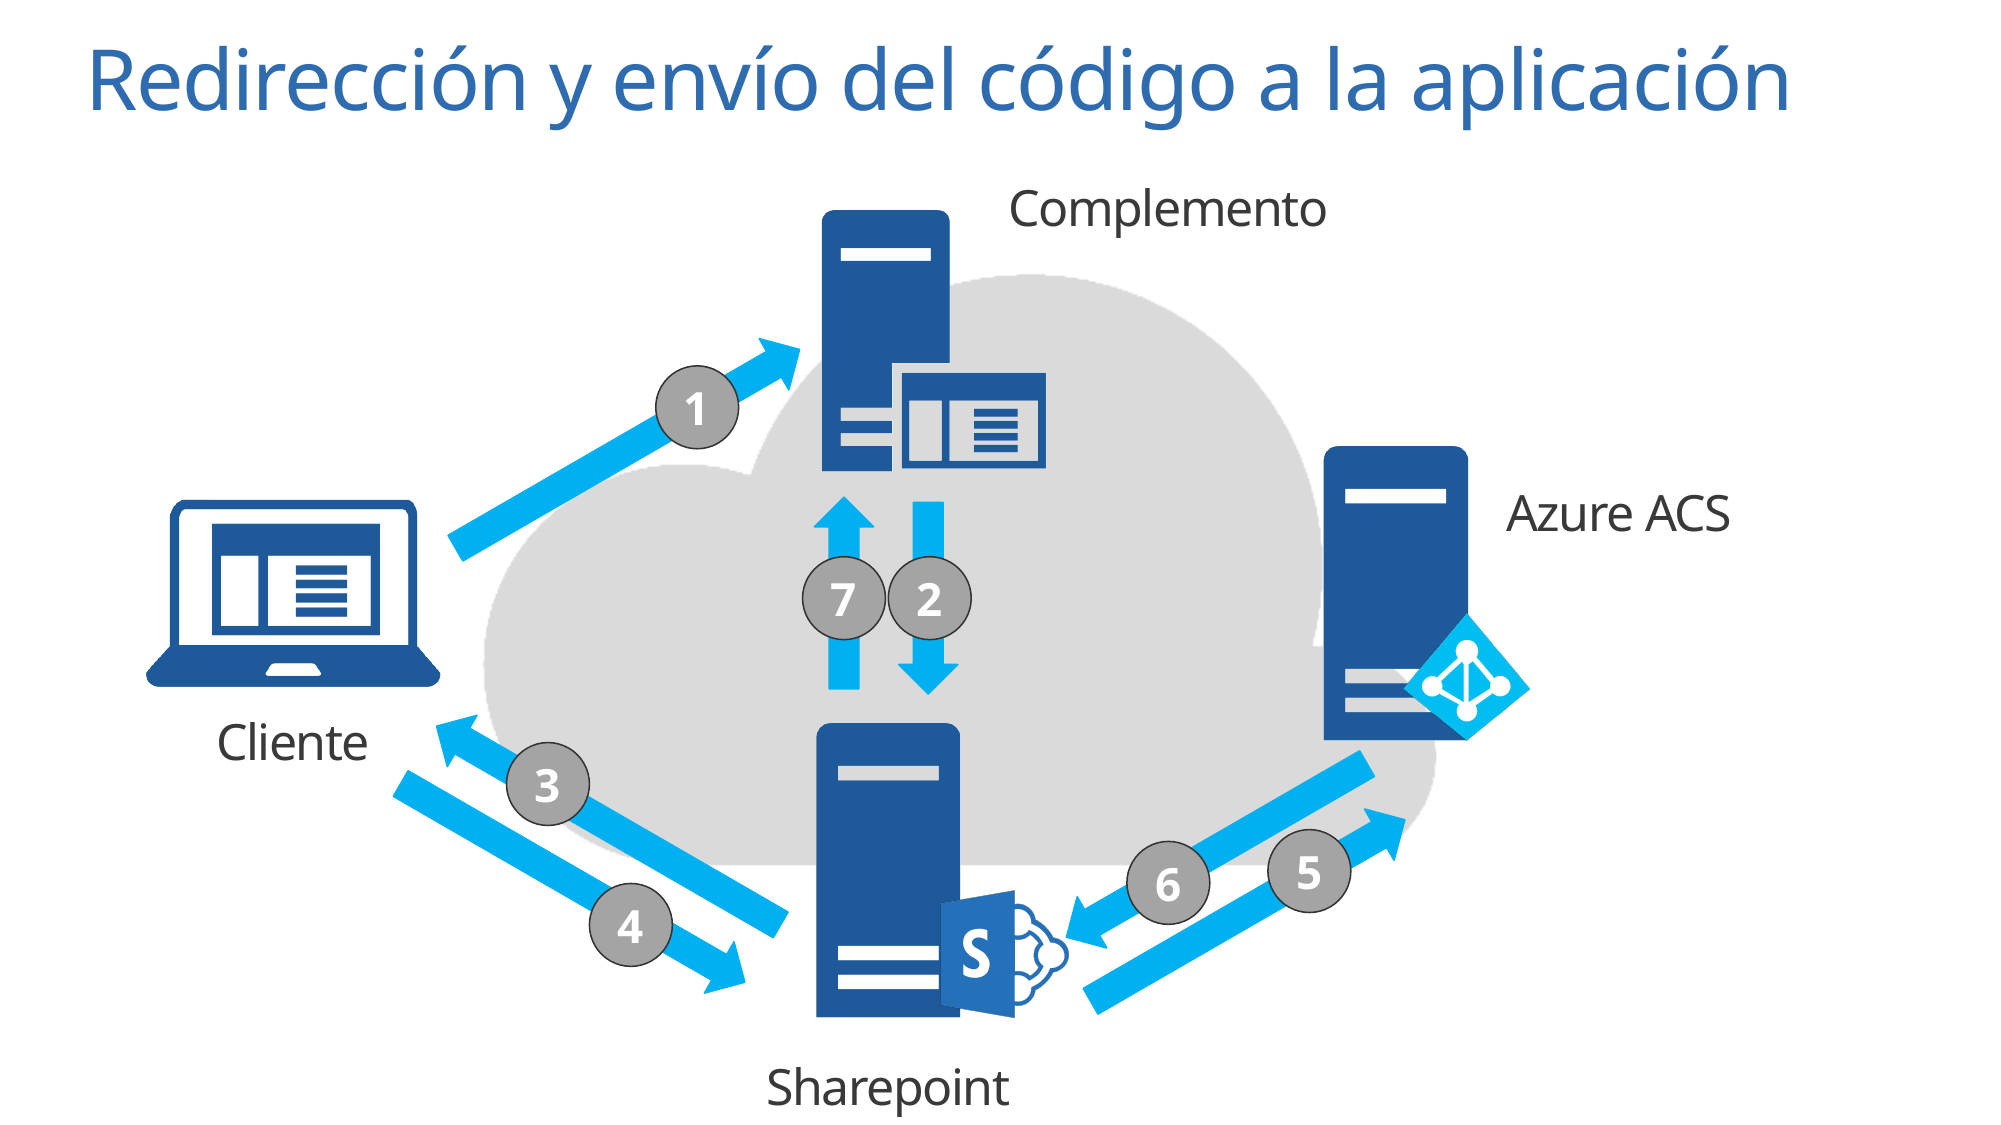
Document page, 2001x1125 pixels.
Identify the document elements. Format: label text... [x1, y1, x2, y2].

picture [145, 445, 441, 741]
picture [1423, 641, 1510, 721]
text_box [392, 770, 480, 848]
text_box Sharepoint [759, 1055, 1017, 1116]
text_box Cliente [164, 741, 422, 771]
title Redirección y envío del código a la aplicación [85, 37, 1915, 161]
text_box [447, 516, 480, 562]
text_box [439, 714, 480, 770]
picture [480, 91, 1544, 1049]
text_box Azure ACS [1544, 481, 1748, 542]
